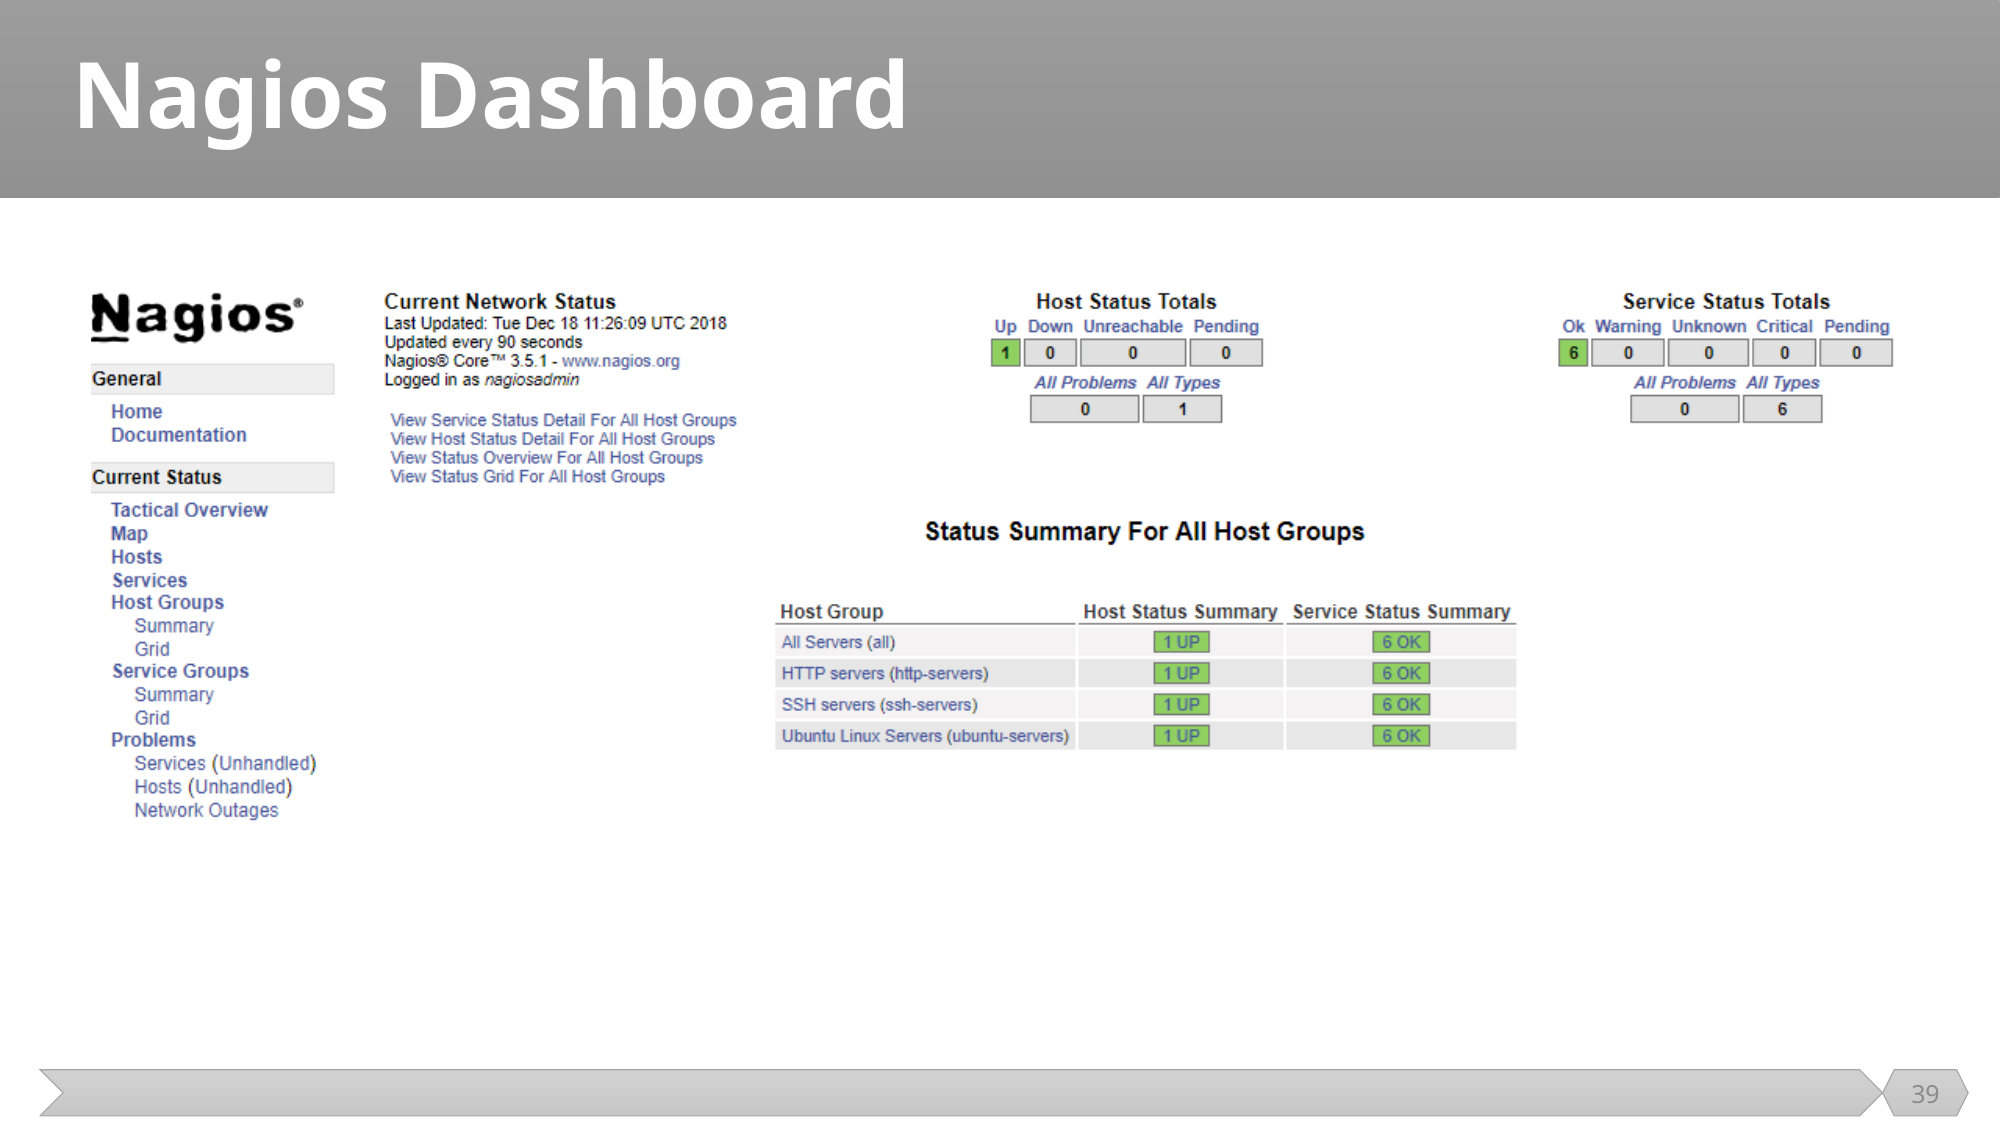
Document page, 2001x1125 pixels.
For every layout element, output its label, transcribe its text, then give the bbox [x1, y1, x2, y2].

slide_number 39 [1882, 1065, 1969, 1125]
picture [91, 270, 1901, 825]
title Nagios Dashboard [56, 0, 1969, 199]
